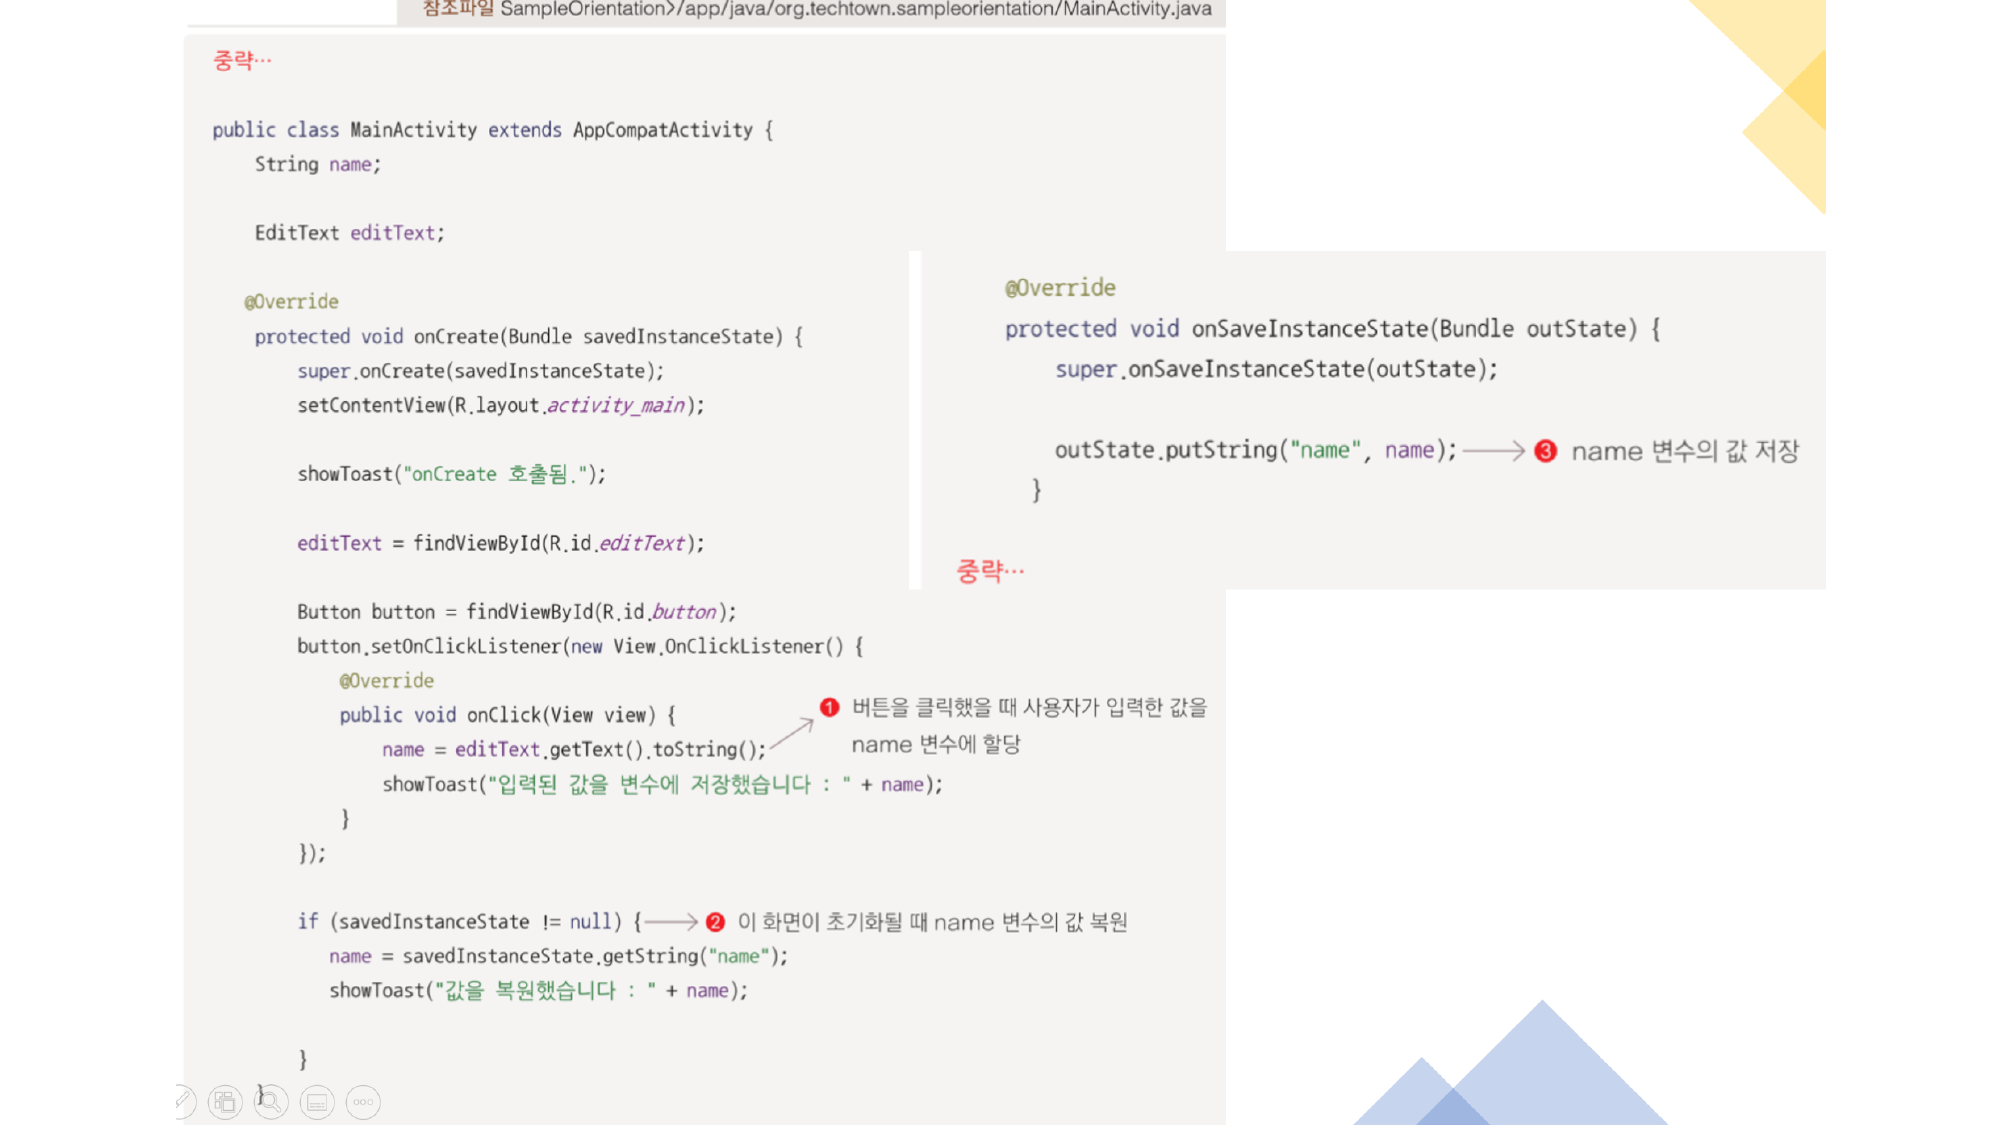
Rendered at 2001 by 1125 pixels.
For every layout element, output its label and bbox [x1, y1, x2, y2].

picture [176, 0, 1826, 1125]
